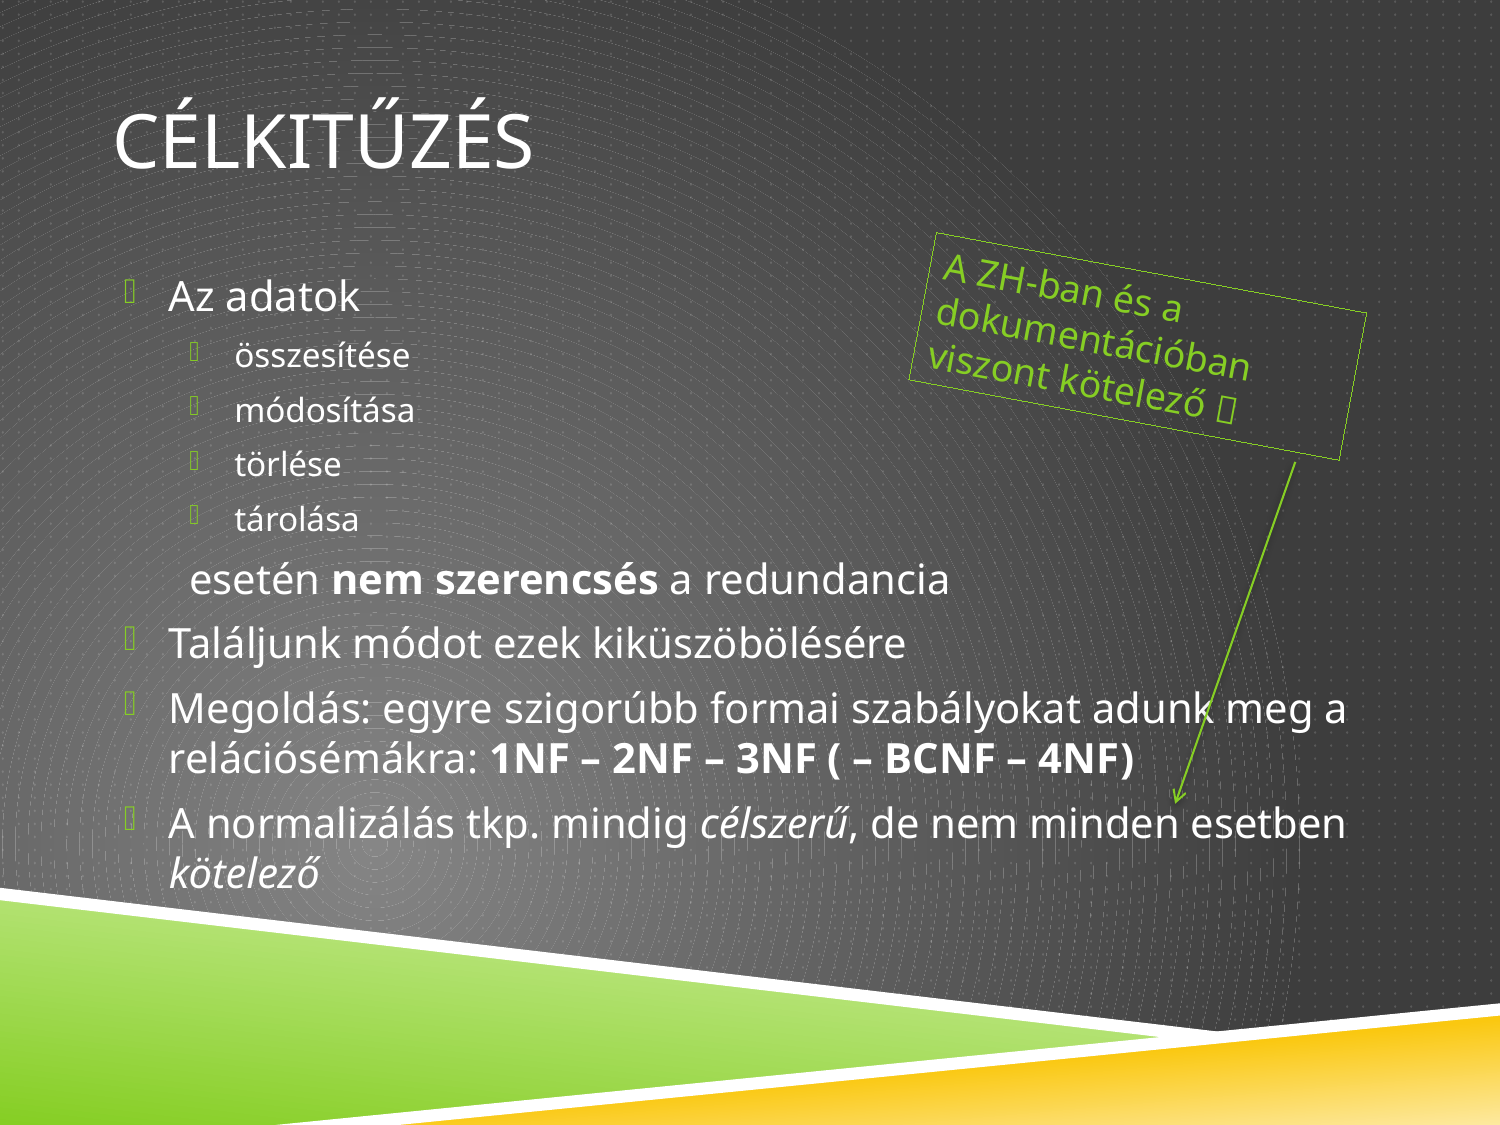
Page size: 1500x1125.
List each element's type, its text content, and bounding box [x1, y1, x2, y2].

title Célkitűzés [112, 45, 1388, 233]
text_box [918, 271, 1357, 805]
list Az adatok összesítése módosítása törlése tárolása esetén nem szerencsés a redundancia Találjunk módot ezek kiküszöbölésére Megoldás: egyre szigorúbb formai szabályokat adunk meg a relációsémákra: 1NF – 2NF – 3NF ( – BCNF – 4NF) A normalizálás tkp. mindig célszerű, de nem minden esetben kötelező [112, 262, 1388, 875]
